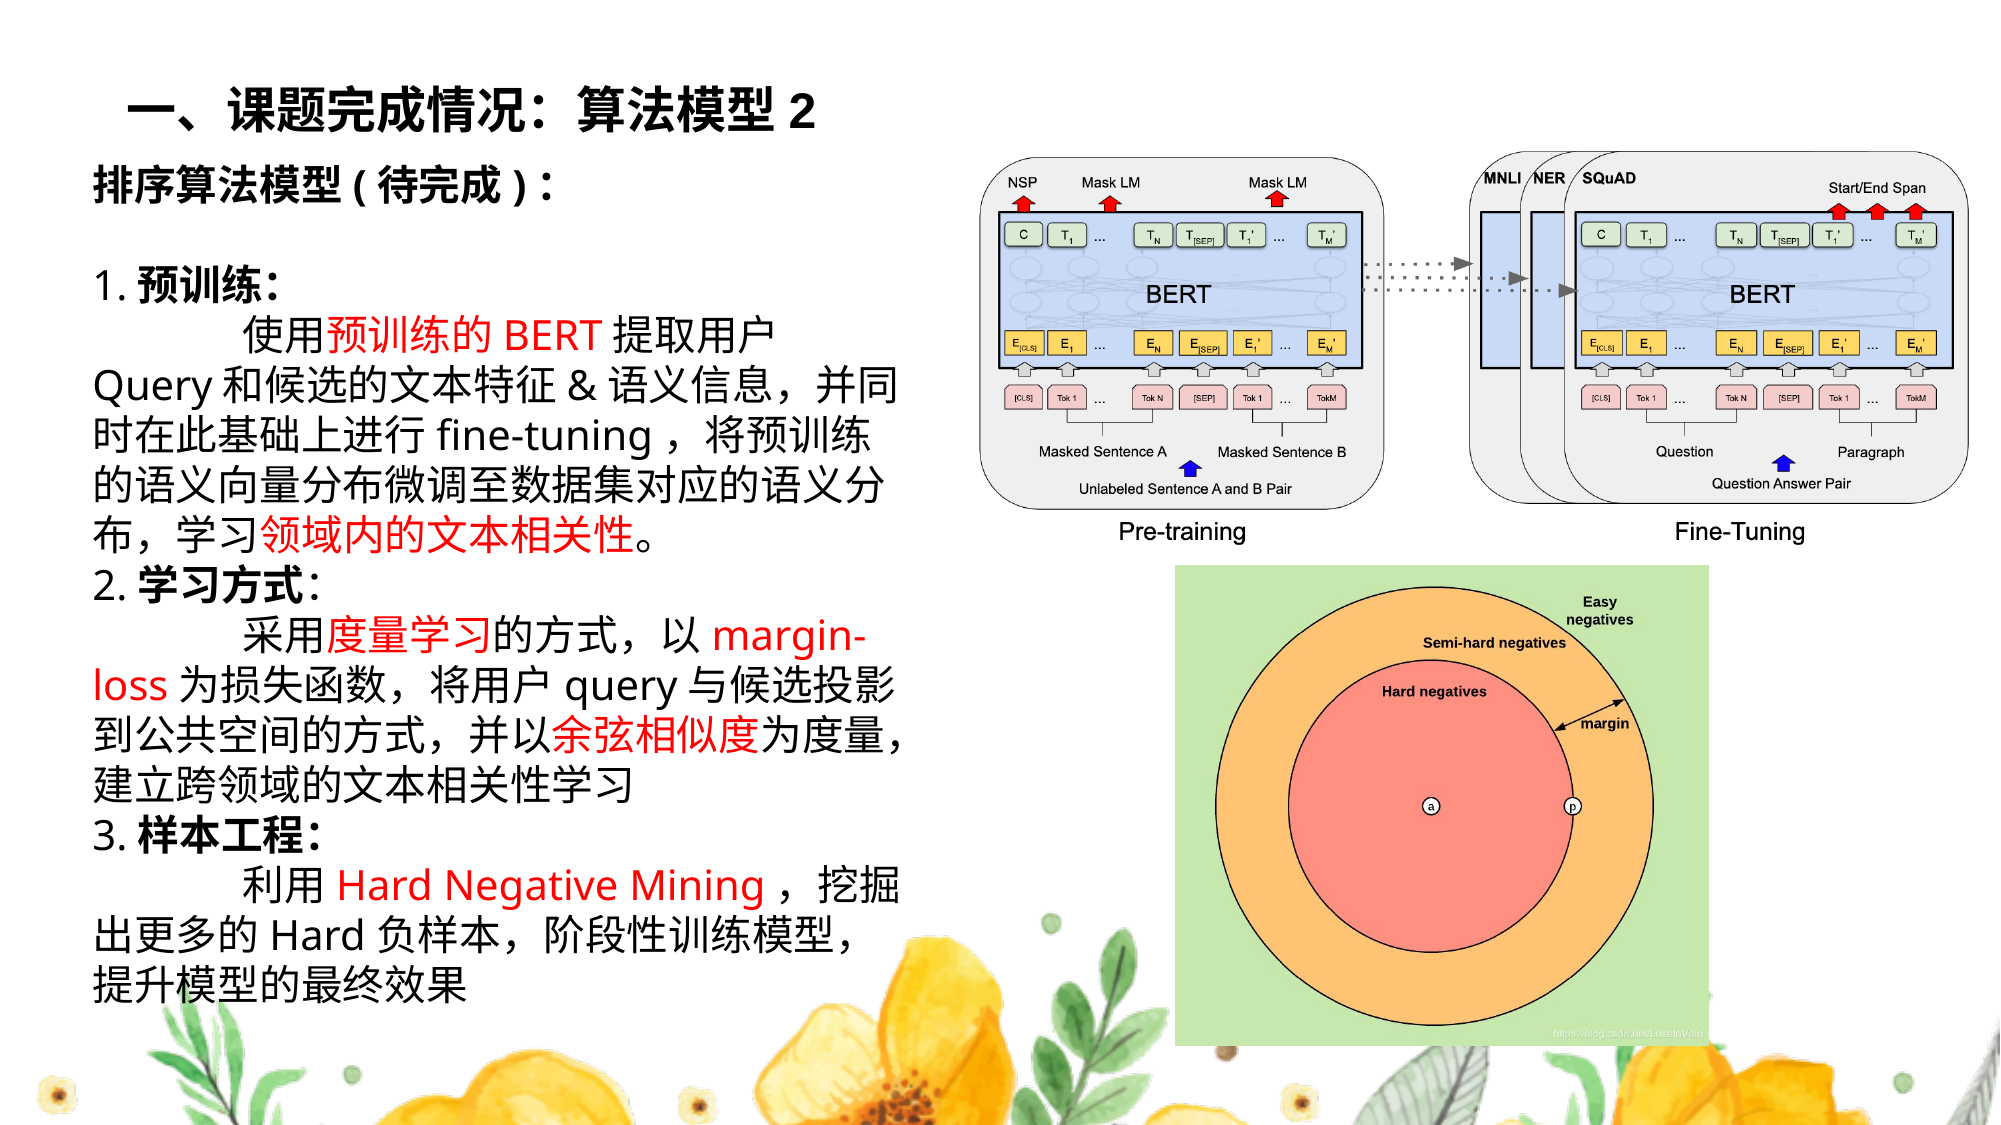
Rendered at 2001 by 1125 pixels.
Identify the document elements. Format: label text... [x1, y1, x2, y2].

text_box 排序算法模型(待完成)： 1.预训练： 使用预训练的BERT提取用户Query和候选的文本特征&语义信息，并同时在此基础上进行fine-tuning，将预训练的语义向量分布微调至数据集对应的语义分布，学习领域内的文本相关性。 2.学习方式： 采用度量学习的方式，以margin-loss为损失函数，将用户query与候选投影到公共空间的方式，并以余弦相似度为度量，建立跨领域的文本相关性学习 3.样本工程： 利用Hard Negative Mining，挖掘出更多的Hard负样本，阶段性训练模型，提升模型的最终效果 [77, 151, 917, 1017]
title 一、课题完成情况：算法模型2 [109, 72, 1891, 146]
picture [8, 97, 2000, 1125]
